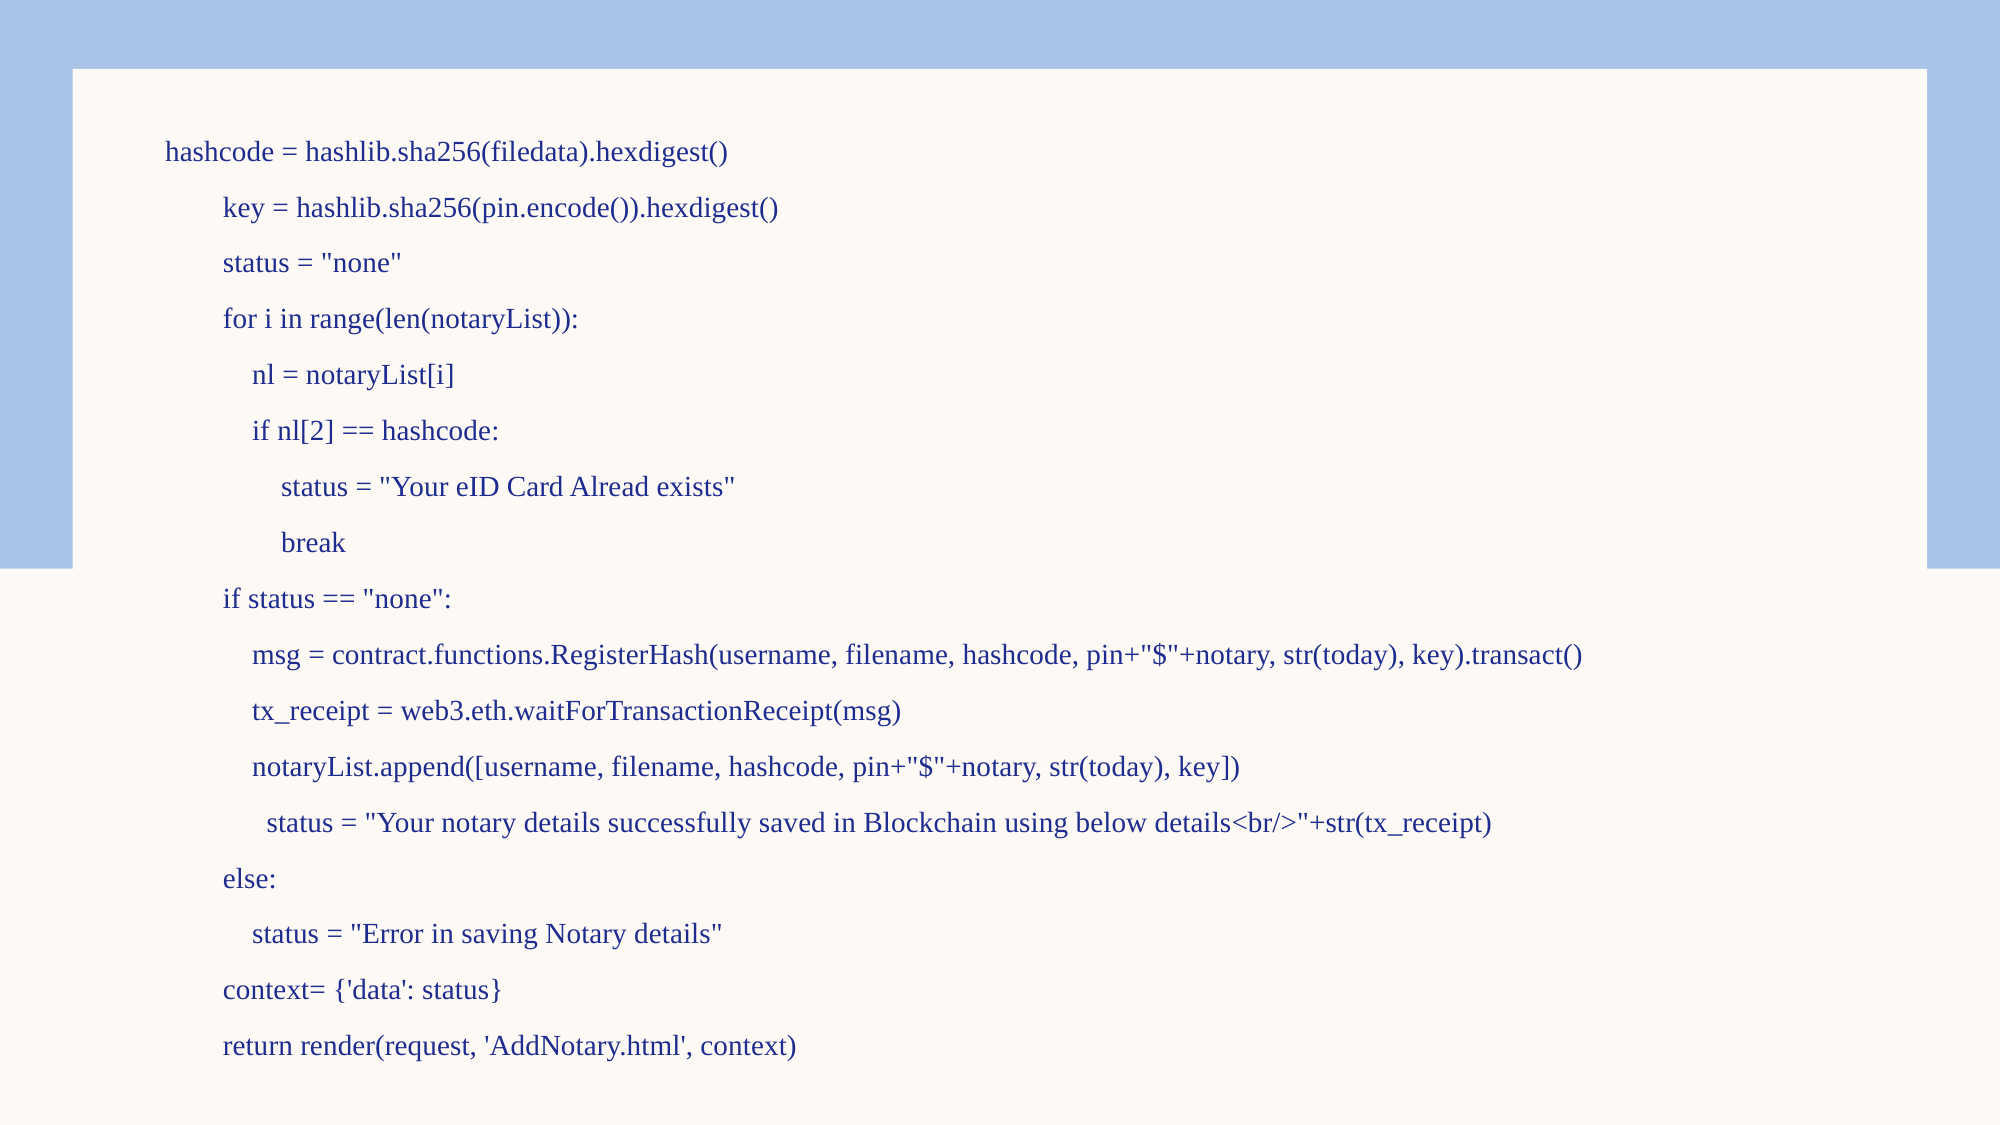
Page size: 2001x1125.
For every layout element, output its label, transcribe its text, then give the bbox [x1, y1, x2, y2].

list hashcode = hashlib.sha256(filedata).hexdigest() key = hashlib.sha256(pin.encode()).hexdigest() status = "none" for i in range(len(notaryList)): nl = notaryList[i] if nl[2] == hashcode: status = "Your eID Card Alread exists" break if status == "none": msg = contract.functions.RegisterHash(username, filename, hashcode, pin+"$"+notary, str(today), key).transact() tx_receipt = web3.eth.waitForTransactionReceipt(msg) notaryList.append([username, filename, hashcode, pin+"$"+notary, str(today), key]) status = "Your notary details successfully saved in Blockchain using below details<br/>"+str(tx_receipt) else: status = "Error in saving Notary details" context= {'data': status} return render(request, 'AddNotary.html', context) [150, 116, 1875, 1096]
